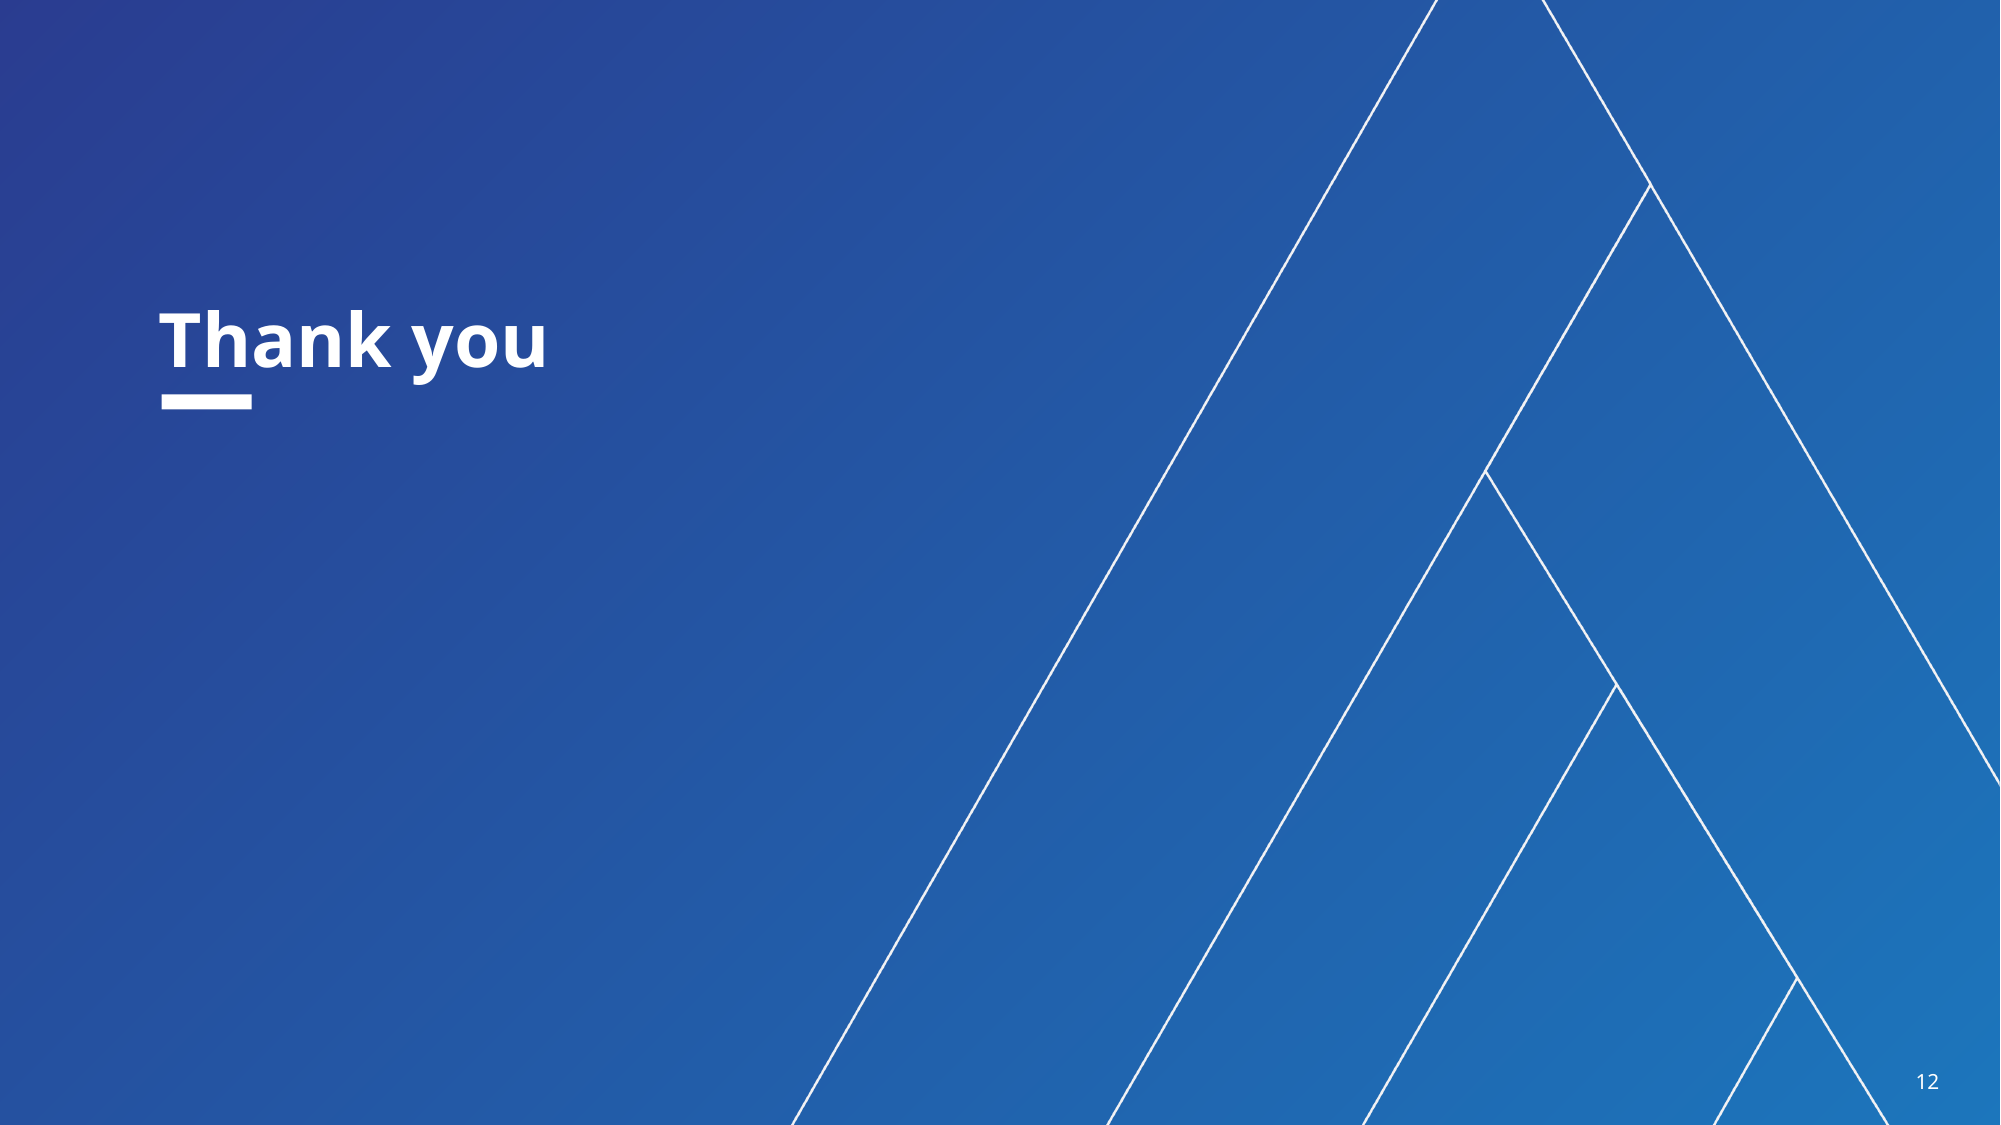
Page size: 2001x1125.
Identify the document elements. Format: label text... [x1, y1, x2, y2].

slide_number 12 [1877, 1059, 1940, 1105]
picture [787, 0, 2000, 1125]
